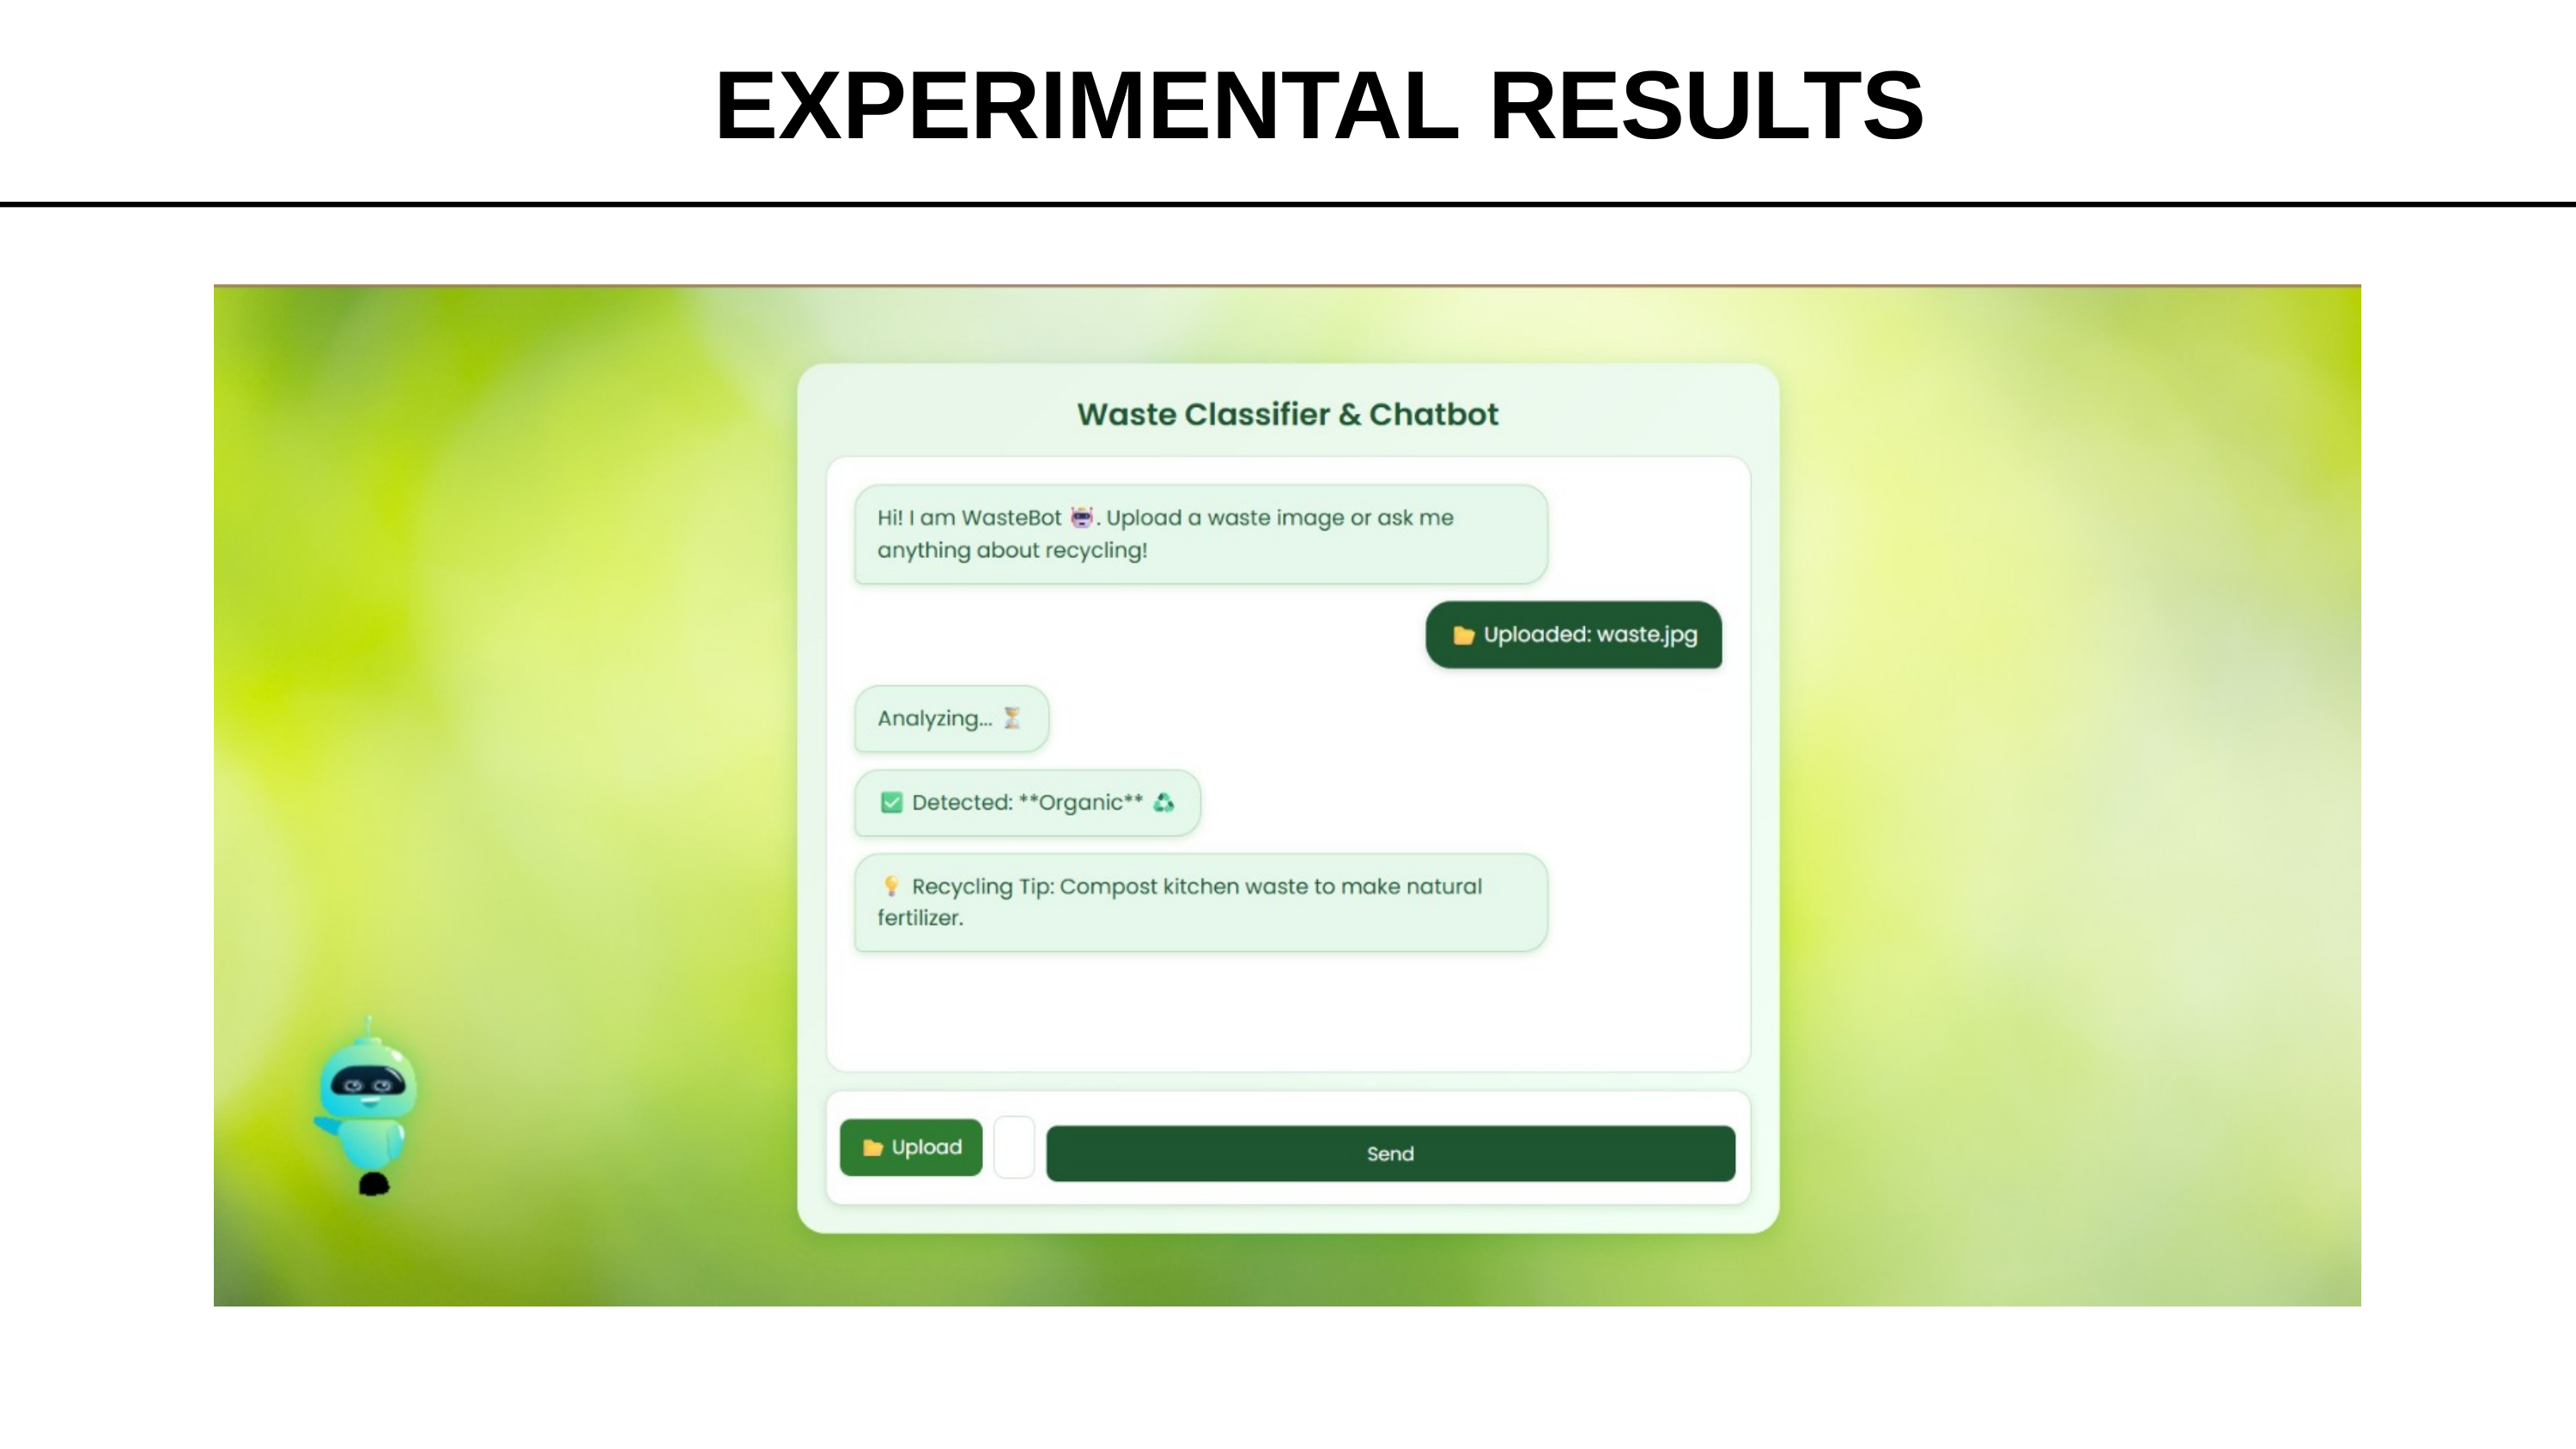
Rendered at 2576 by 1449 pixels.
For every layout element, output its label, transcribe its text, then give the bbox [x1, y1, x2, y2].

title EXPERIMENTAL RESULTS [712, 40, 1936, 281]
picture [214, 283, 2362, 1307]
